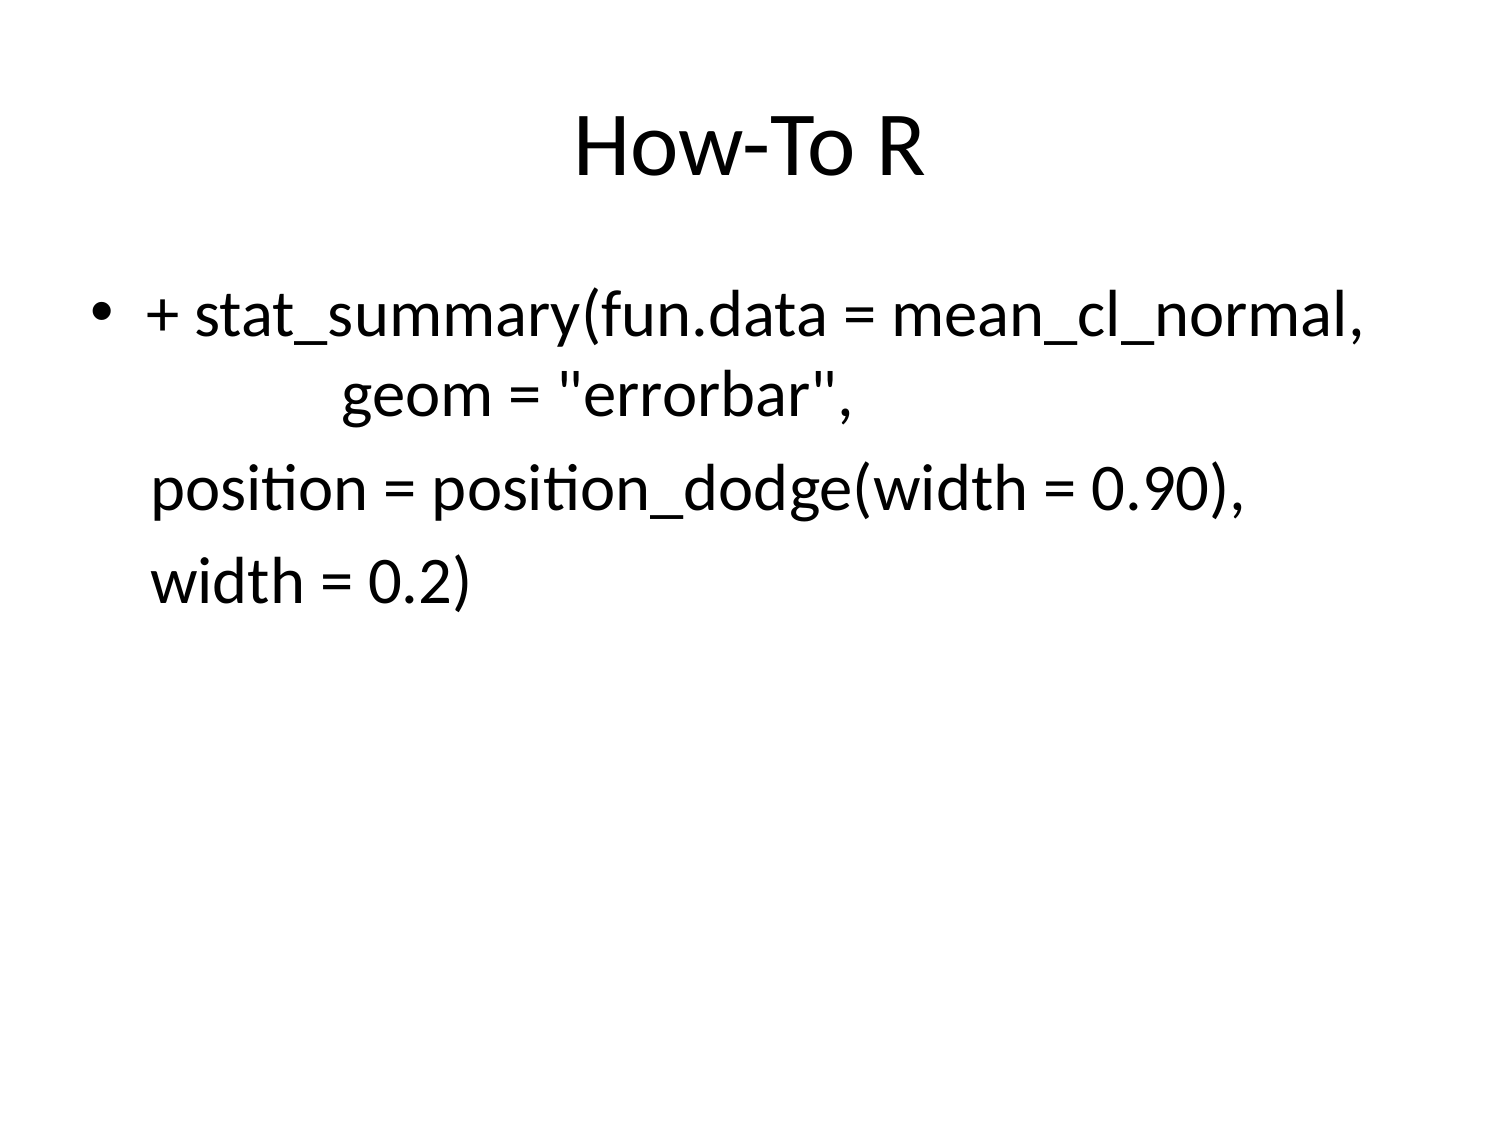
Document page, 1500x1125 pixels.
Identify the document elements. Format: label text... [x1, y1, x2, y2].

title How-To R [75, 45, 1425, 233]
list + stat_summary(fun.data = mean_cl_normal, geom = "errorbar", position = position_dodge(width = 0.90), width = 0.2) [75, 262, 1425, 1005]
